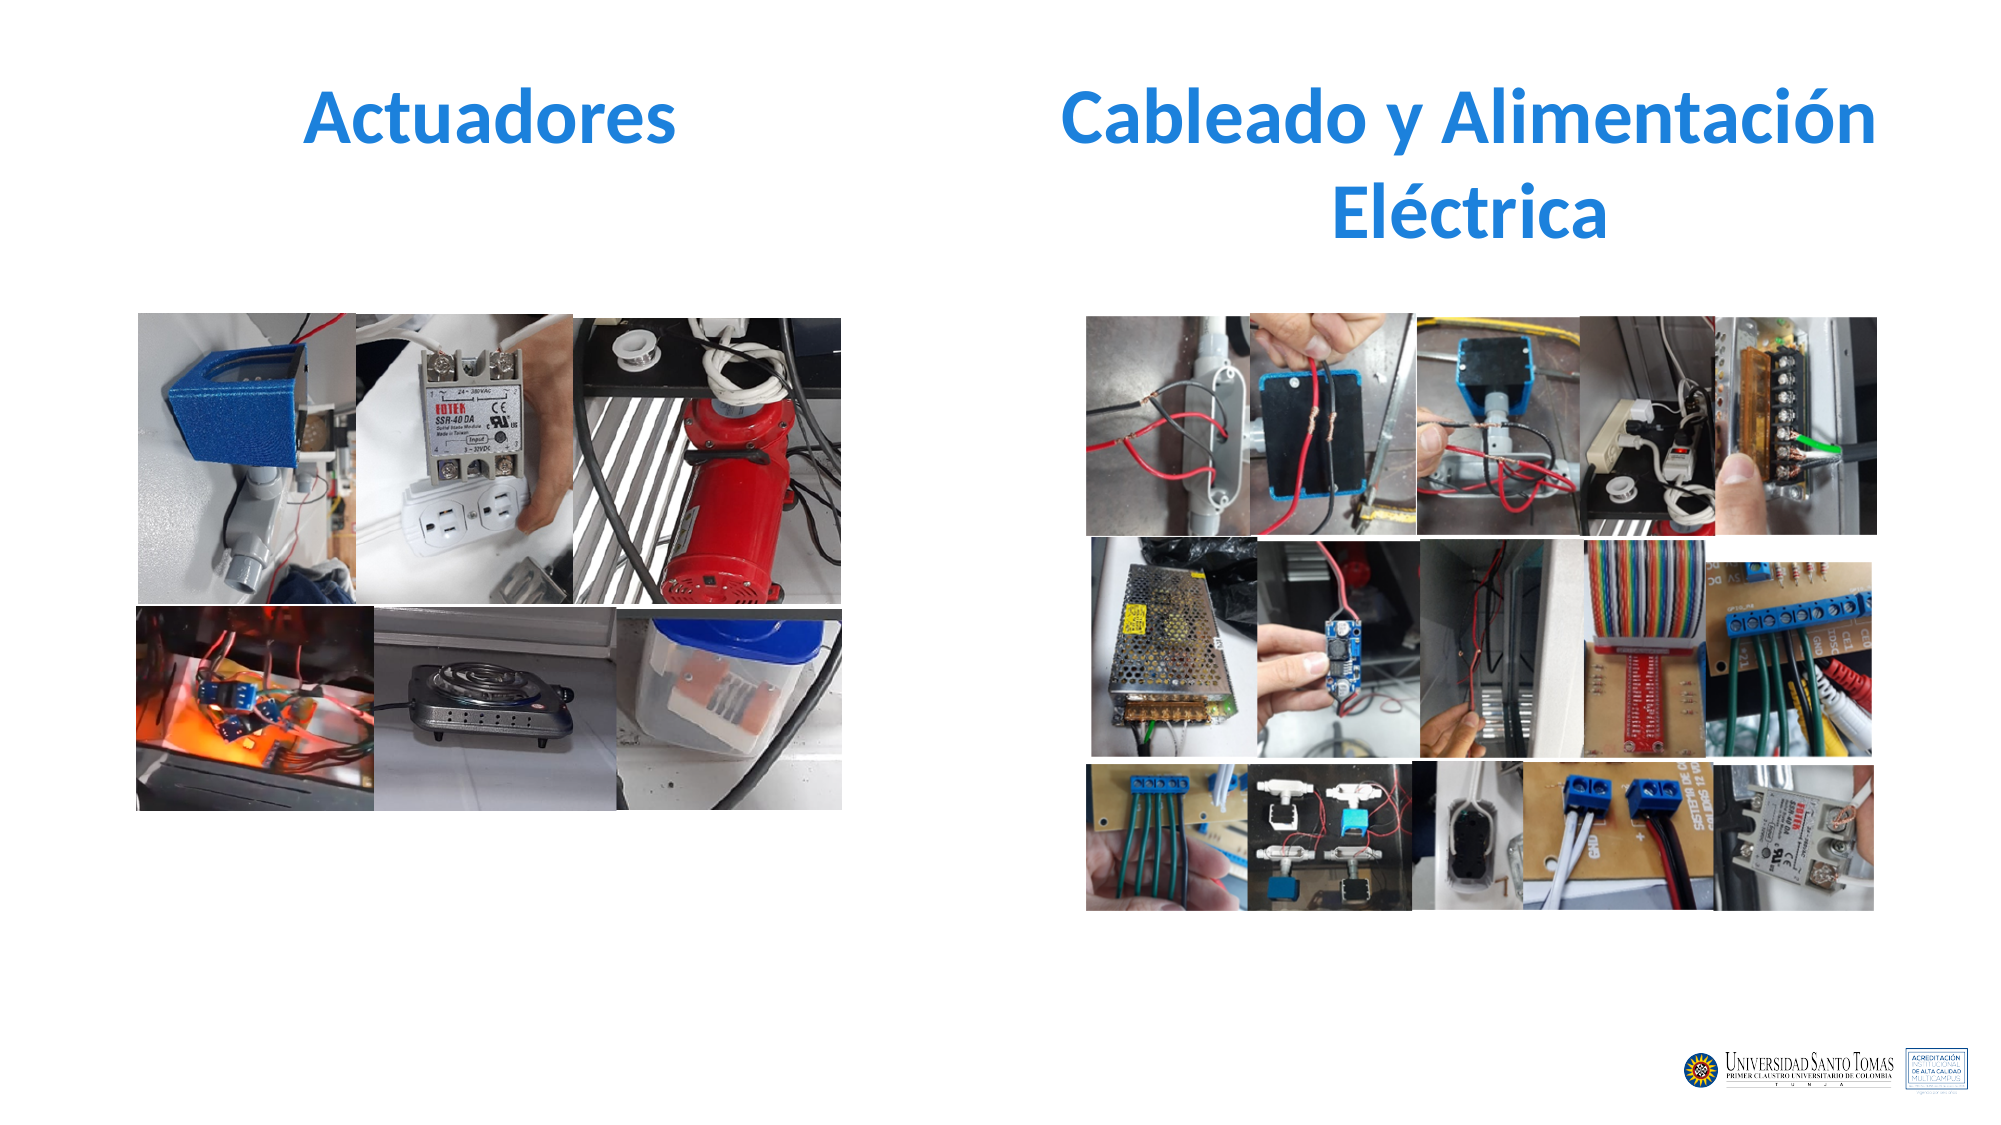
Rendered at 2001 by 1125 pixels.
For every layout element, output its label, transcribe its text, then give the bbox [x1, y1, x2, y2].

text_box Actuadores [19, 59, 961, 166]
picture [1082, 312, 1877, 914]
text_box Cableado y Alimentación Eléctrica [999, 58, 1941, 261]
picture [135, 312, 845, 813]
picture [1683, 1048, 1968, 1095]
